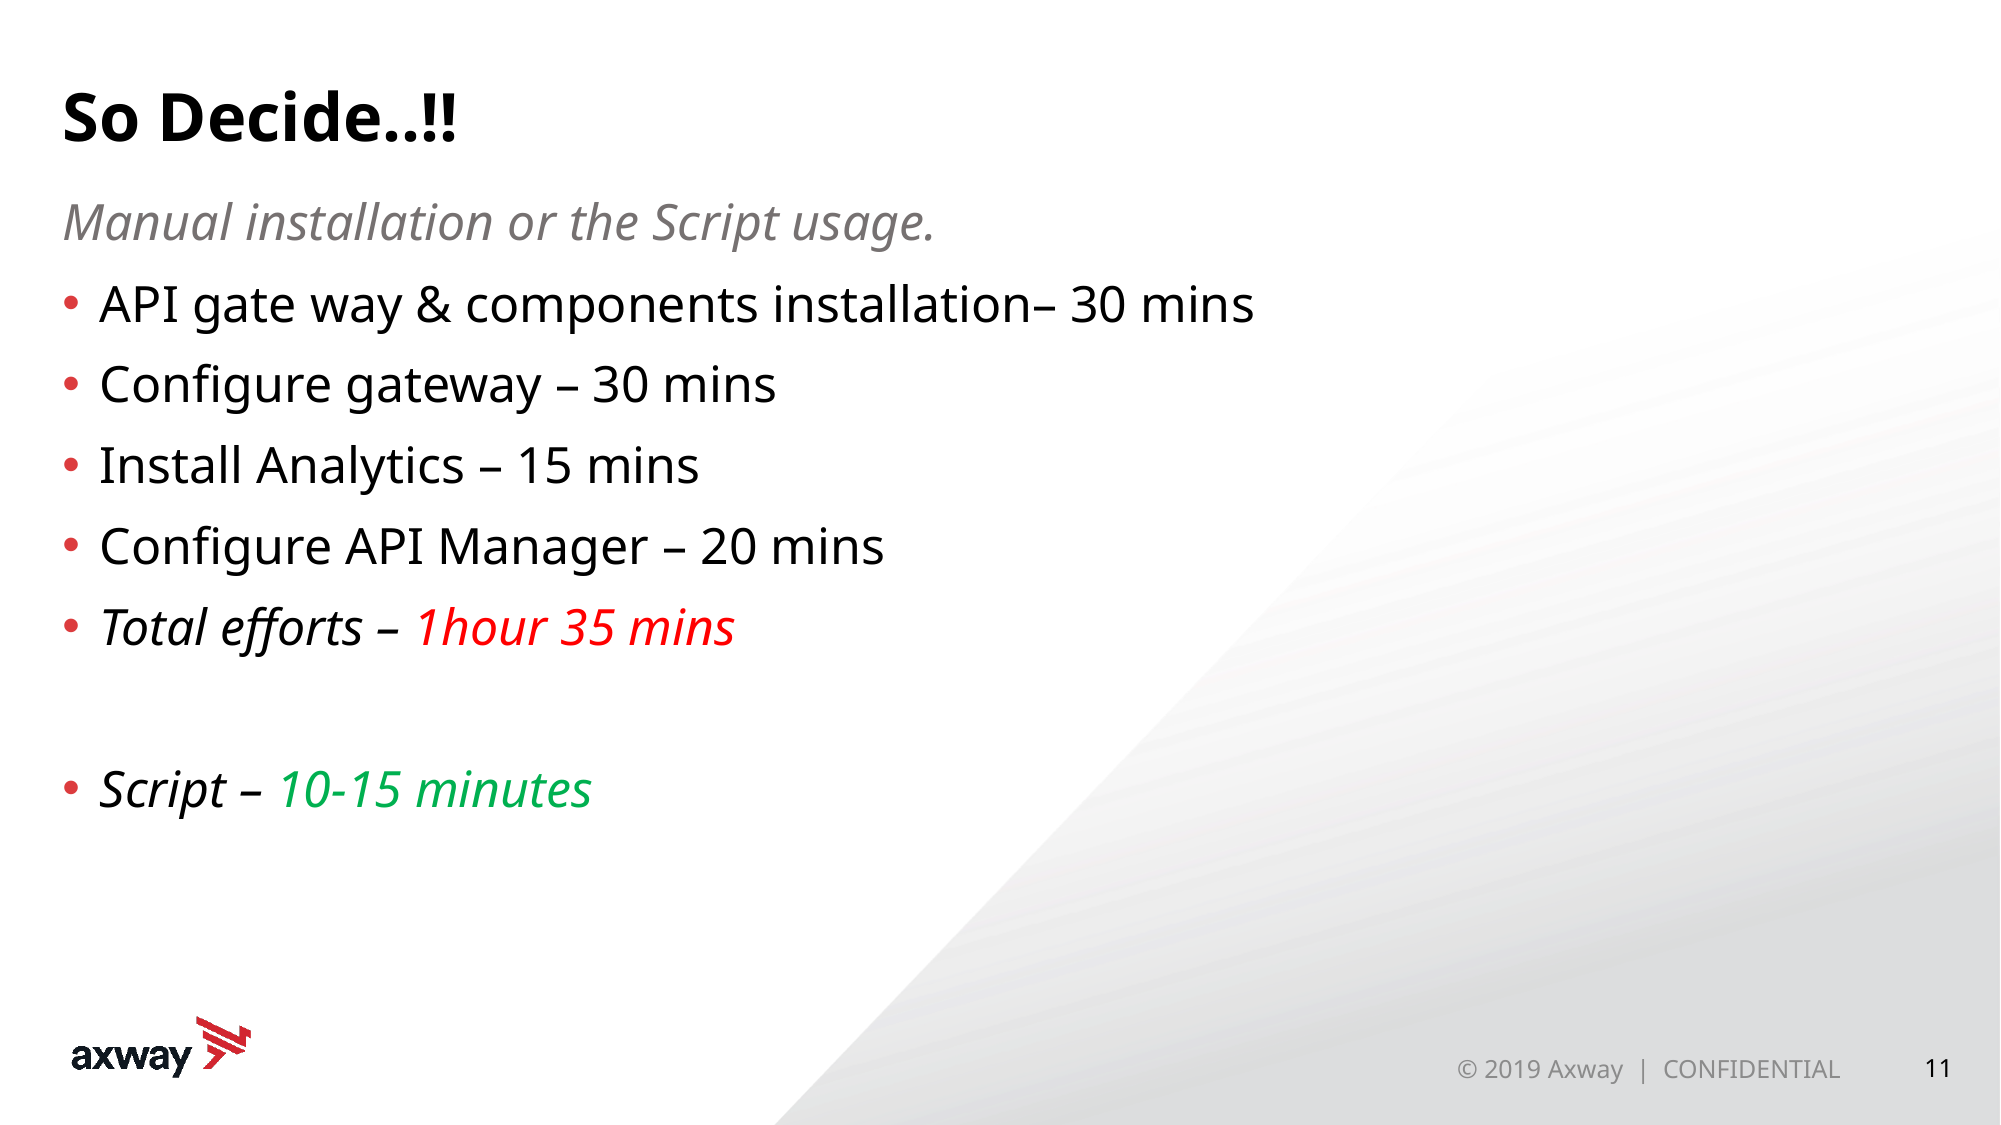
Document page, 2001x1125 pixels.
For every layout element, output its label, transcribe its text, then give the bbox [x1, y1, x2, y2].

picture [760, 0, 2000, 1125]
list Manual installation or the Script usage. [62, 182, 1938, 265]
list API gate way & components installation– 30 mins Configure gateway – 30 mins Install Analytics – 15 mins Configure API Manager – 20 mins Total efforts – 1hour 35 mins Script – 10-15 minutes [62, 265, 1938, 1007]
footer © 2019 Axway | CONFIDENTIAL [1181, 1038, 1857, 1099]
picture [54, 998, 268, 1095]
title So Decide..!! [62, 56, 1655, 182]
